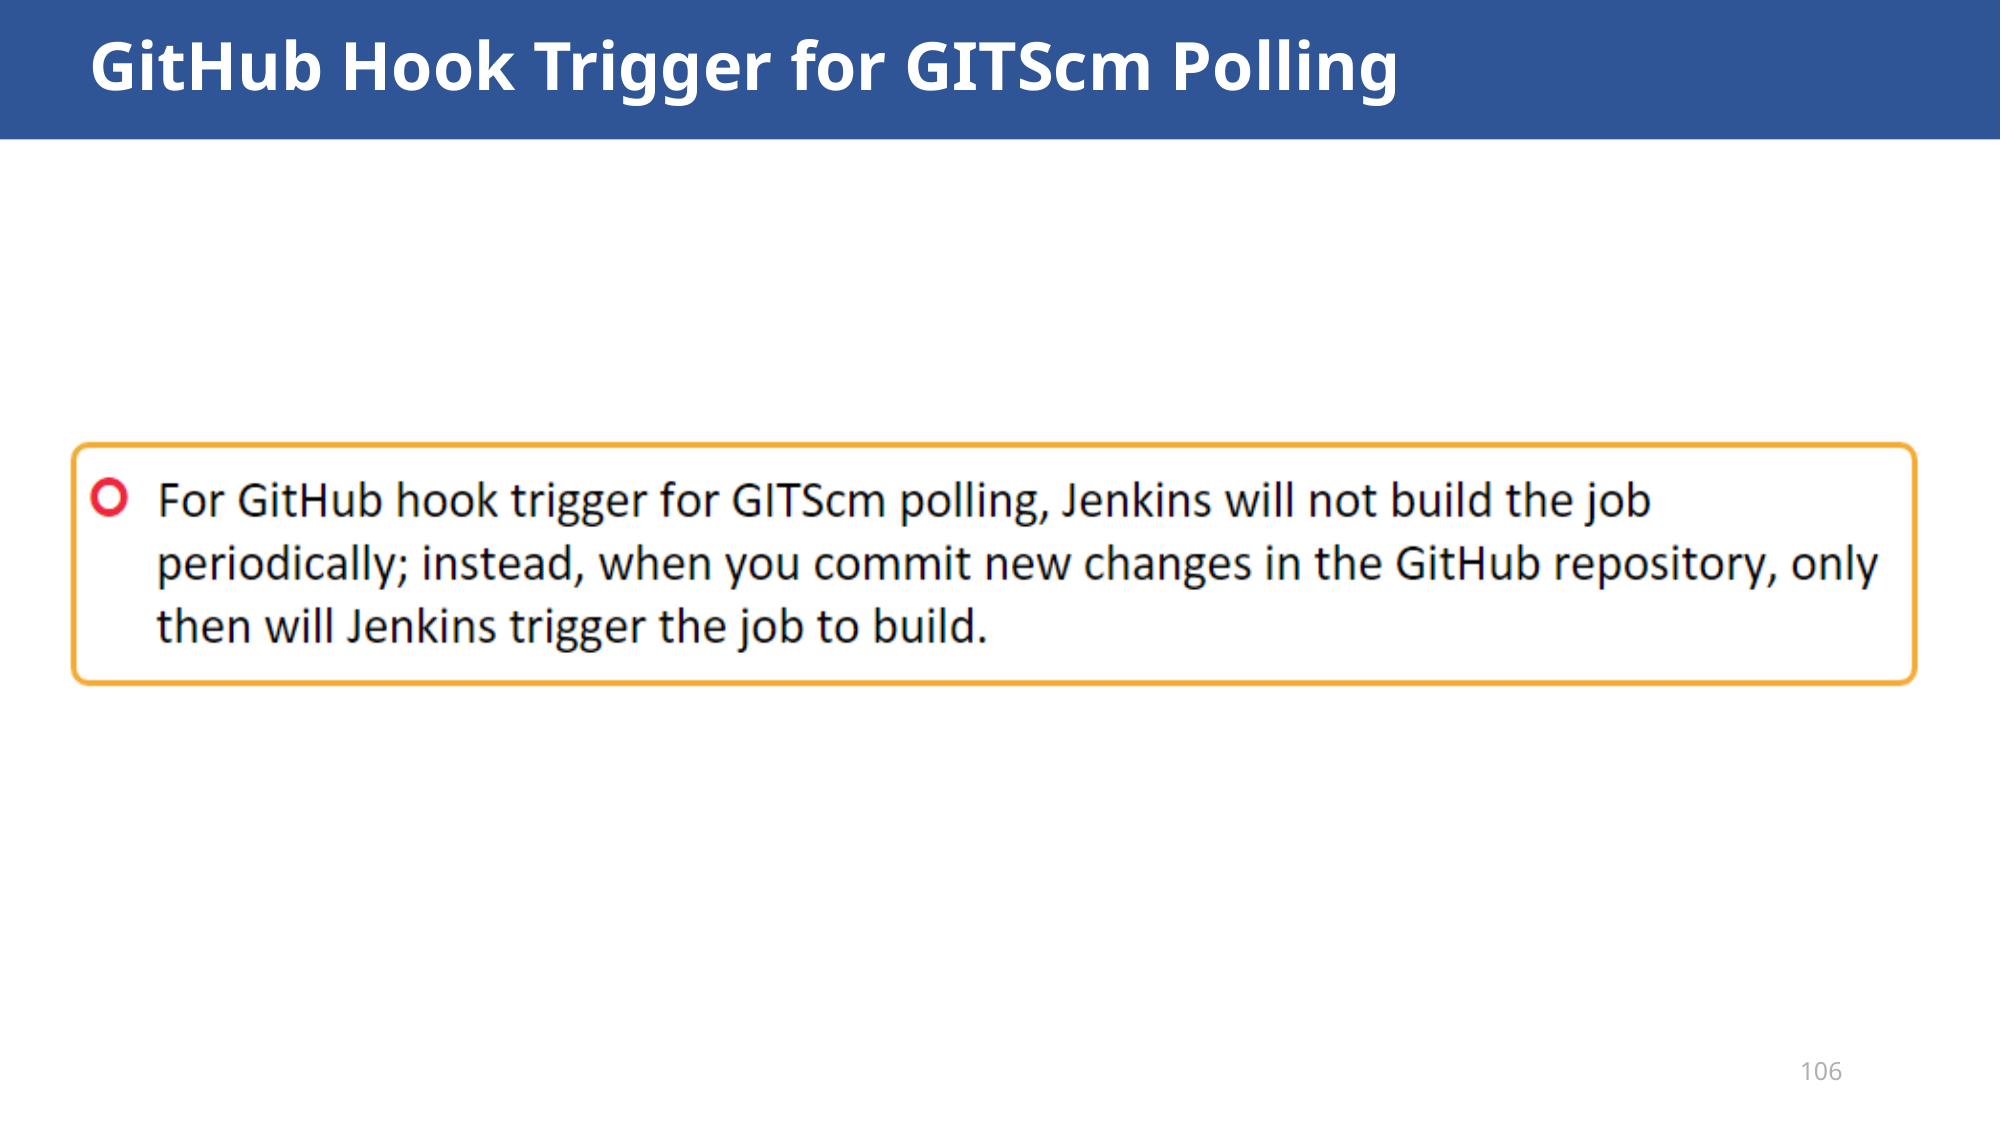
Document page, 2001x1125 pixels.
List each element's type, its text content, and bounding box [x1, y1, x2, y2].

title GitHub Hook Trigger for GITScm Polling [69, 26, 1625, 111]
picture [54, 407, 1943, 718]
slide_number 106 [1412, 1042, 1863, 1103]
